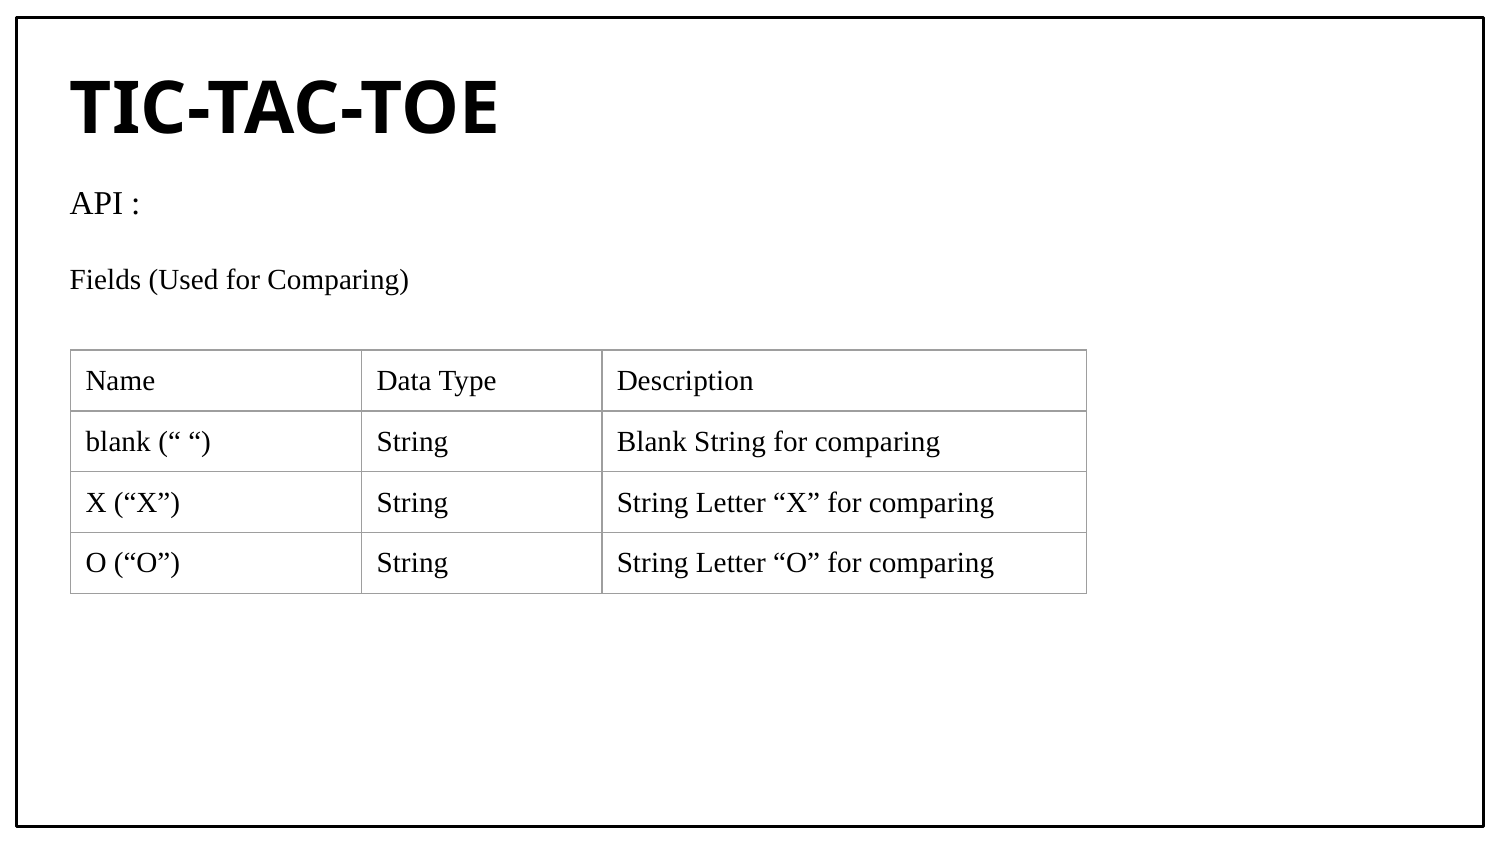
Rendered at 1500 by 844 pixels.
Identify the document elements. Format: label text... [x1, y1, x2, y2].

table_cell X (“X”) [71, 472, 361, 532]
table_cell String [362, 533, 601, 593]
table_cell String Letter “O” for comparing [603, 533, 1086, 593]
table_header Description [603, 351, 1086, 410]
text_box API : Fields (Used for Comparing) [54, 173, 616, 343]
table_cell String Letter “X” for comparing [603, 472, 1086, 532]
title TIC-TAC-TOE [54, 45, 684, 140]
table_cell Blank String for comparing [603, 412, 1086, 471]
table_cell O (“O”) [71, 533, 361, 593]
table_cell String [362, 472, 601, 532]
table_cell String [362, 412, 601, 471]
table_header Name [71, 351, 361, 410]
table_cell blank (“ “) [71, 412, 361, 471]
table_header Data Type [362, 351, 601, 410]
